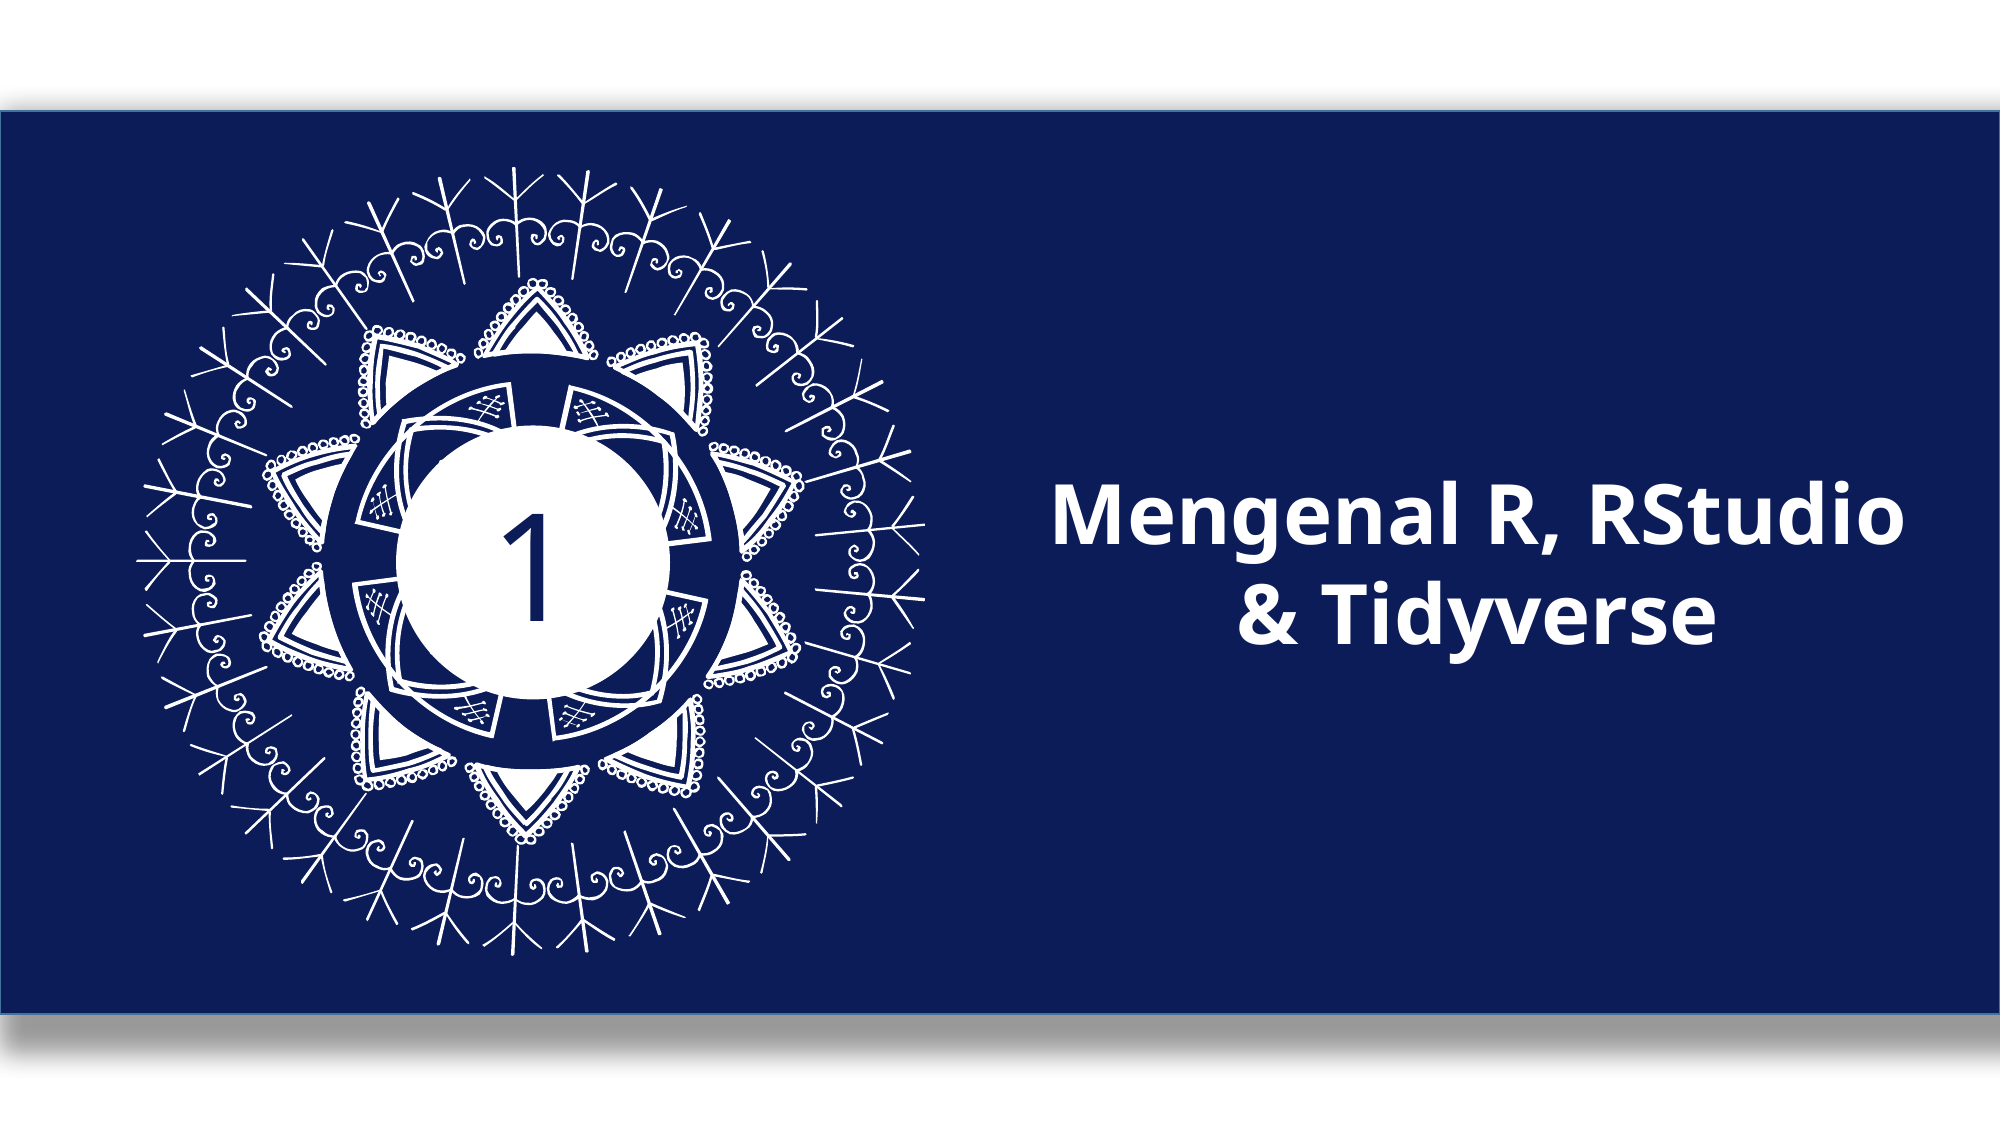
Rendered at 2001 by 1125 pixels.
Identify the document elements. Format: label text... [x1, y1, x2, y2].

text_box [0, 110, 2000, 1015]
text_box Mengenal R, RStudio & Tidyverse [993, 454, 1963, 669]
picture [103, 167, 925, 958]
